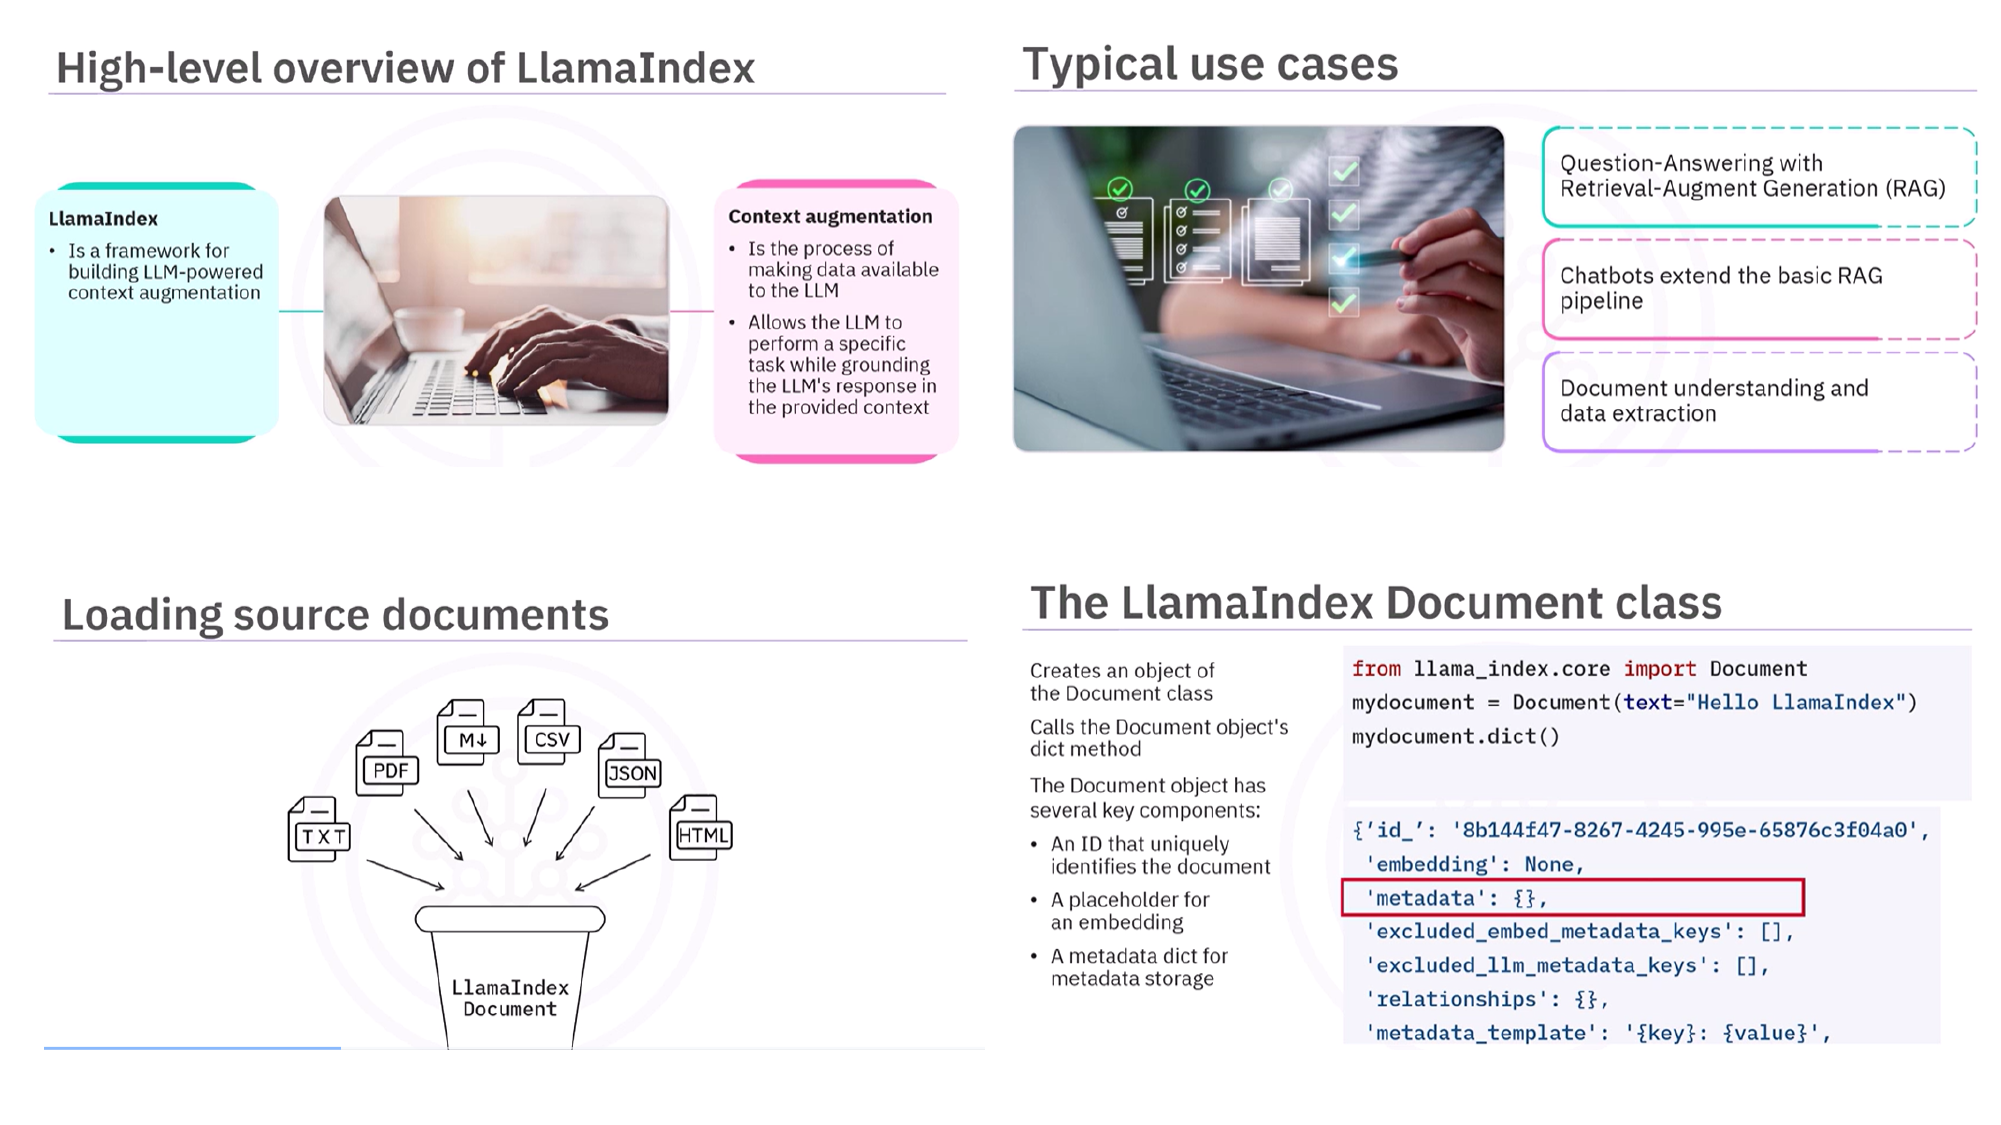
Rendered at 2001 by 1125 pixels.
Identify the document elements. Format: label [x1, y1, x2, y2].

picture [1010, 562, 1980, 1050]
picture [20, 28, 970, 467]
picture [44, 582, 986, 1050]
picture [998, 28, 2000, 467]
